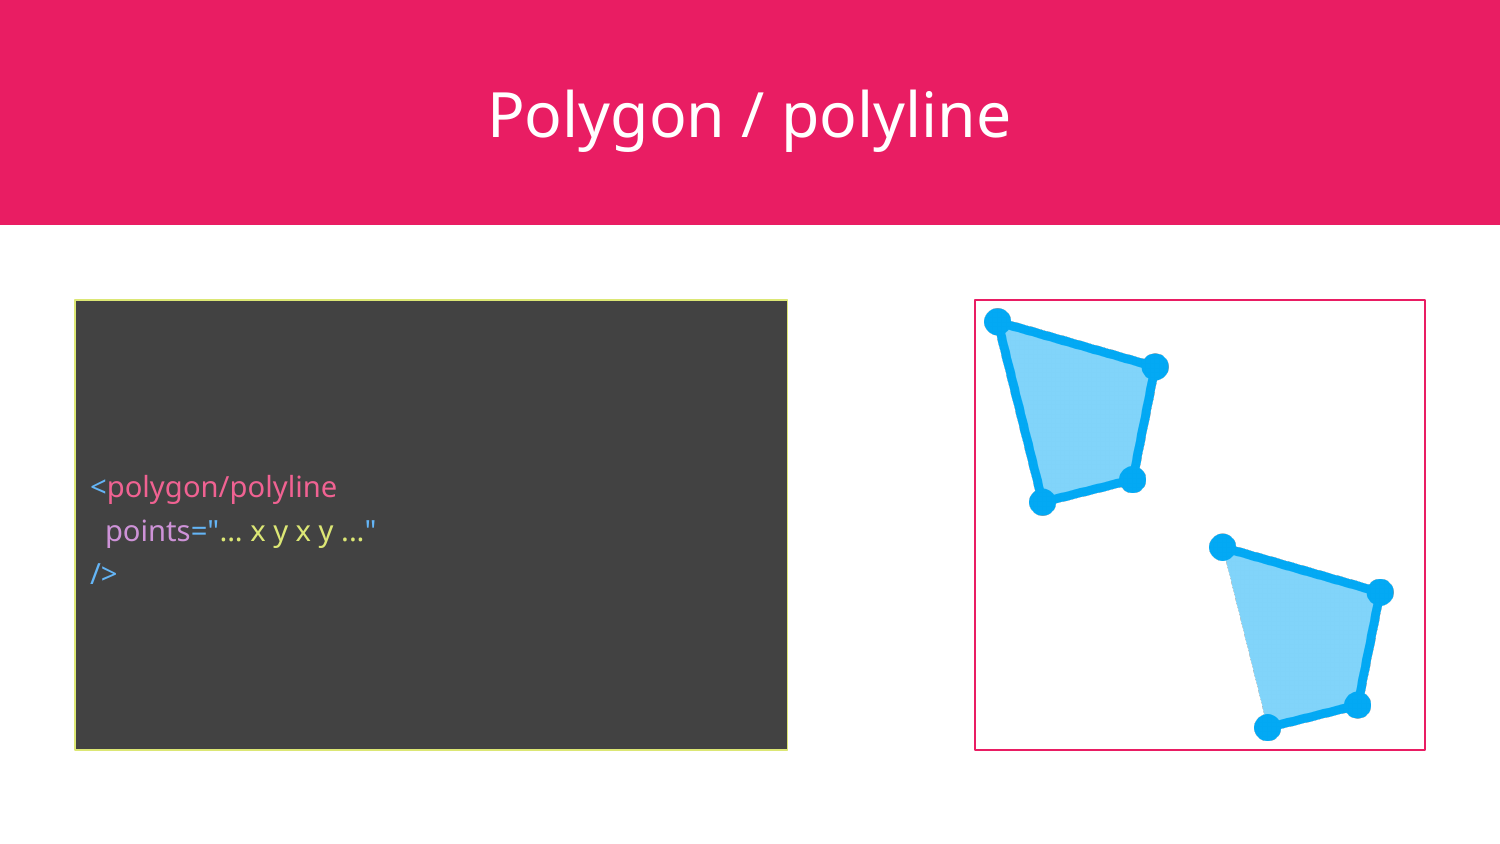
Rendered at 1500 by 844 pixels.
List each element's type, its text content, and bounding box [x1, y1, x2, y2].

title Polygon / polyline [37, 37, 1463, 188]
list <polygon/polyline points="... x y x y ..." /> [75, 300, 788, 750]
picture [974, 299, 1426, 751]
